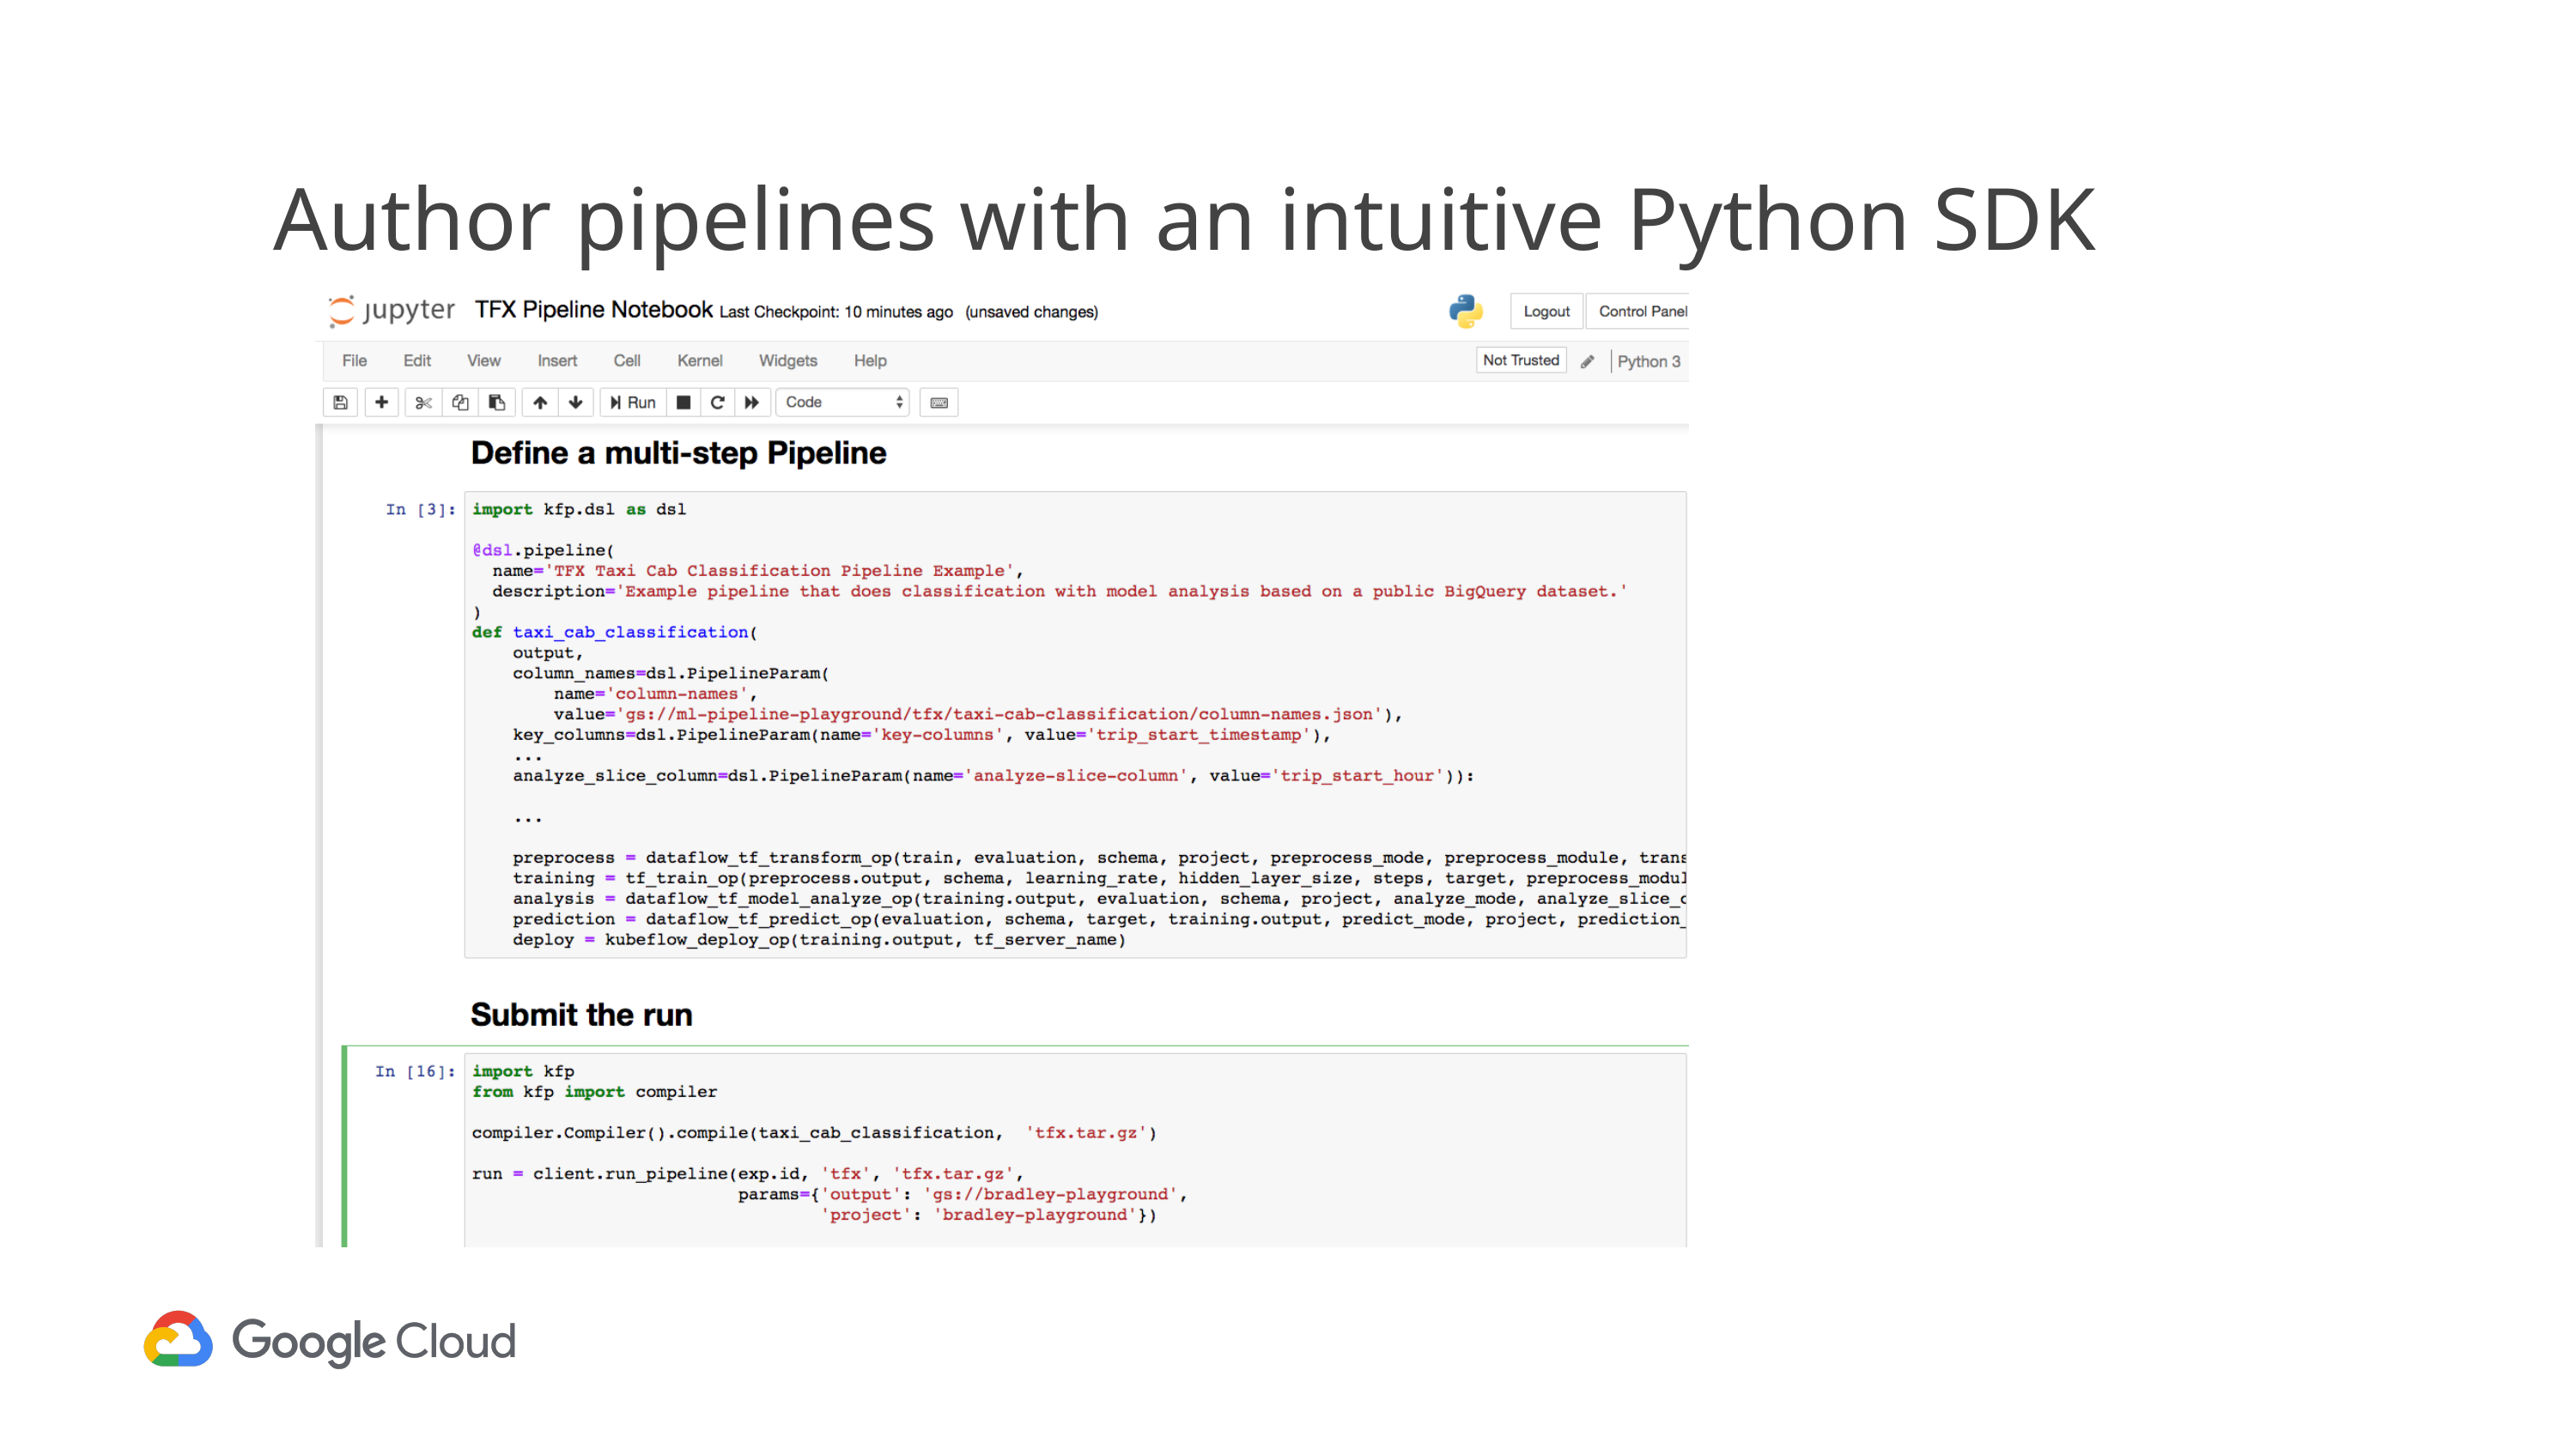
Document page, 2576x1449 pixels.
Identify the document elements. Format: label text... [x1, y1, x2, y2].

picture [315, 290, 1689, 1247]
title Author pipelines with an intuitive Python SDK [260, 151, 2319, 303]
picture [142, 1303, 516, 1375]
